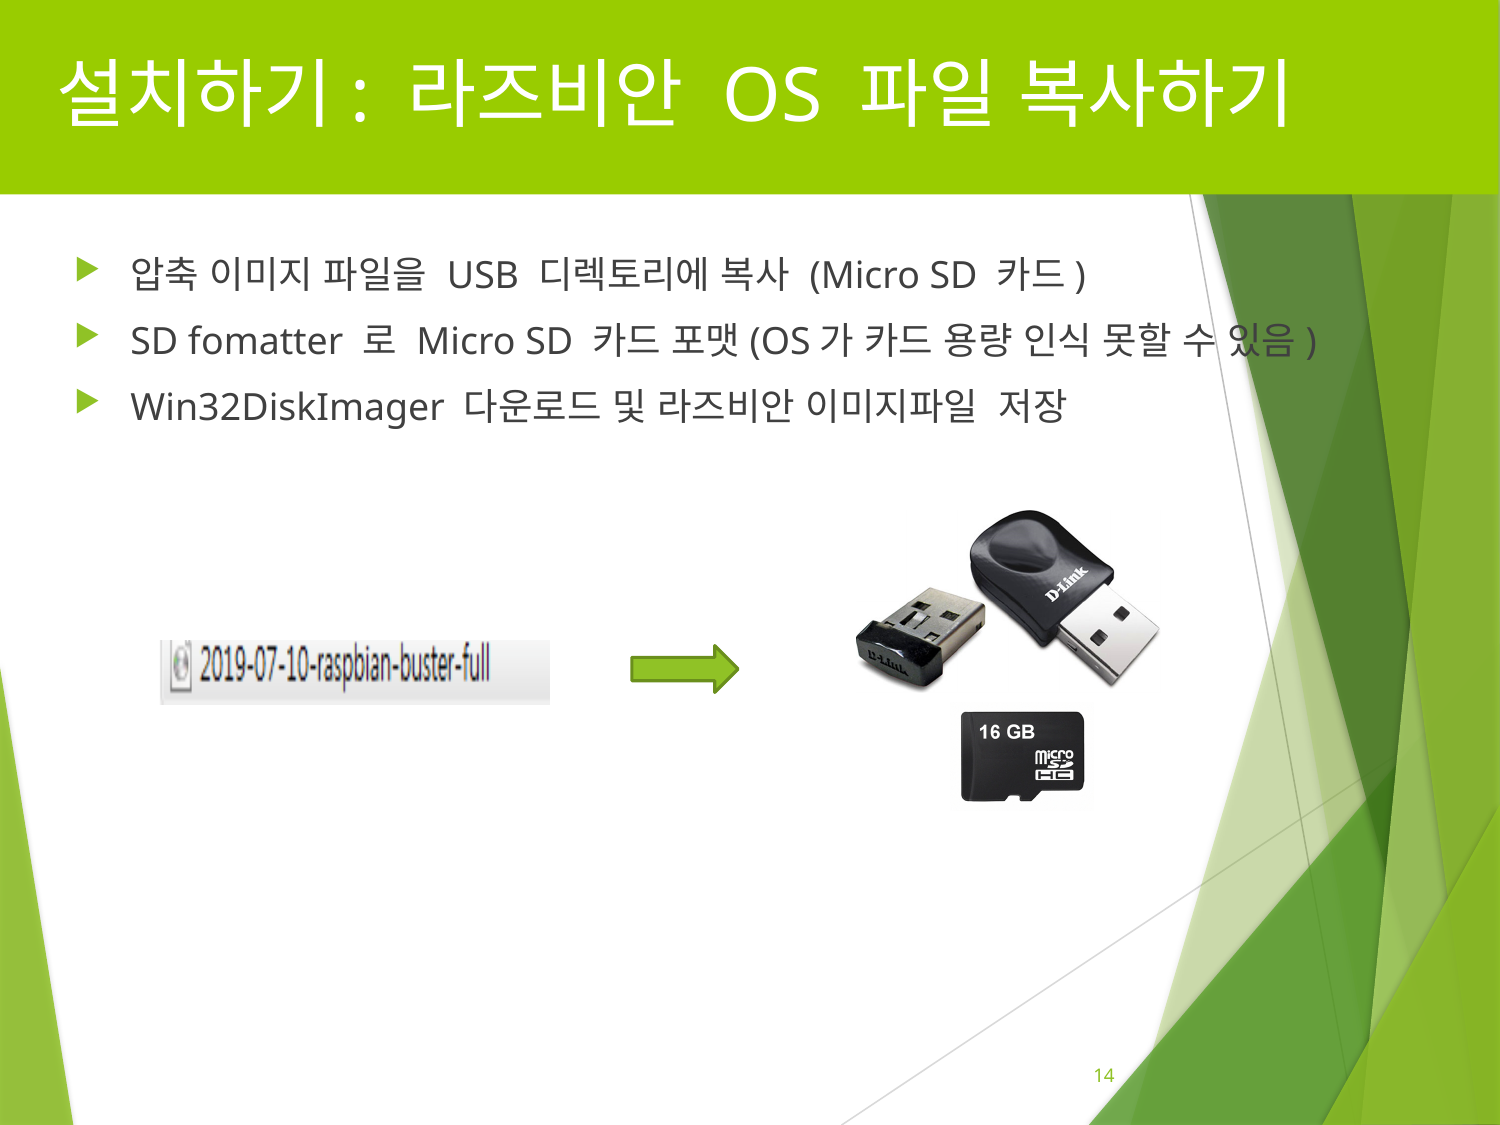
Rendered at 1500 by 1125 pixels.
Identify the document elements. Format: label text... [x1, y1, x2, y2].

slide_number 14 [1045, 1046, 1130, 1107]
picture [950, 702, 1095, 812]
picture [855, 510, 1161, 693]
title 설치하기: 라즈비안 OS 파일 복사하기 [41, 38, 1471, 173]
text_box [630, 644, 740, 694]
list 압축 이미지 파일을 USB 디렉토리에 복사 (Micro SD 카드) SD fomatter 로 Micro SD 카드 포맷(OS가 카드 용량 인식 못할 수 있음) Win32DiskImager 다운로드 및 라즈비안 이미지파일 저장 [59, 243, 1436, 1000]
picture [158, 639, 550, 705]
